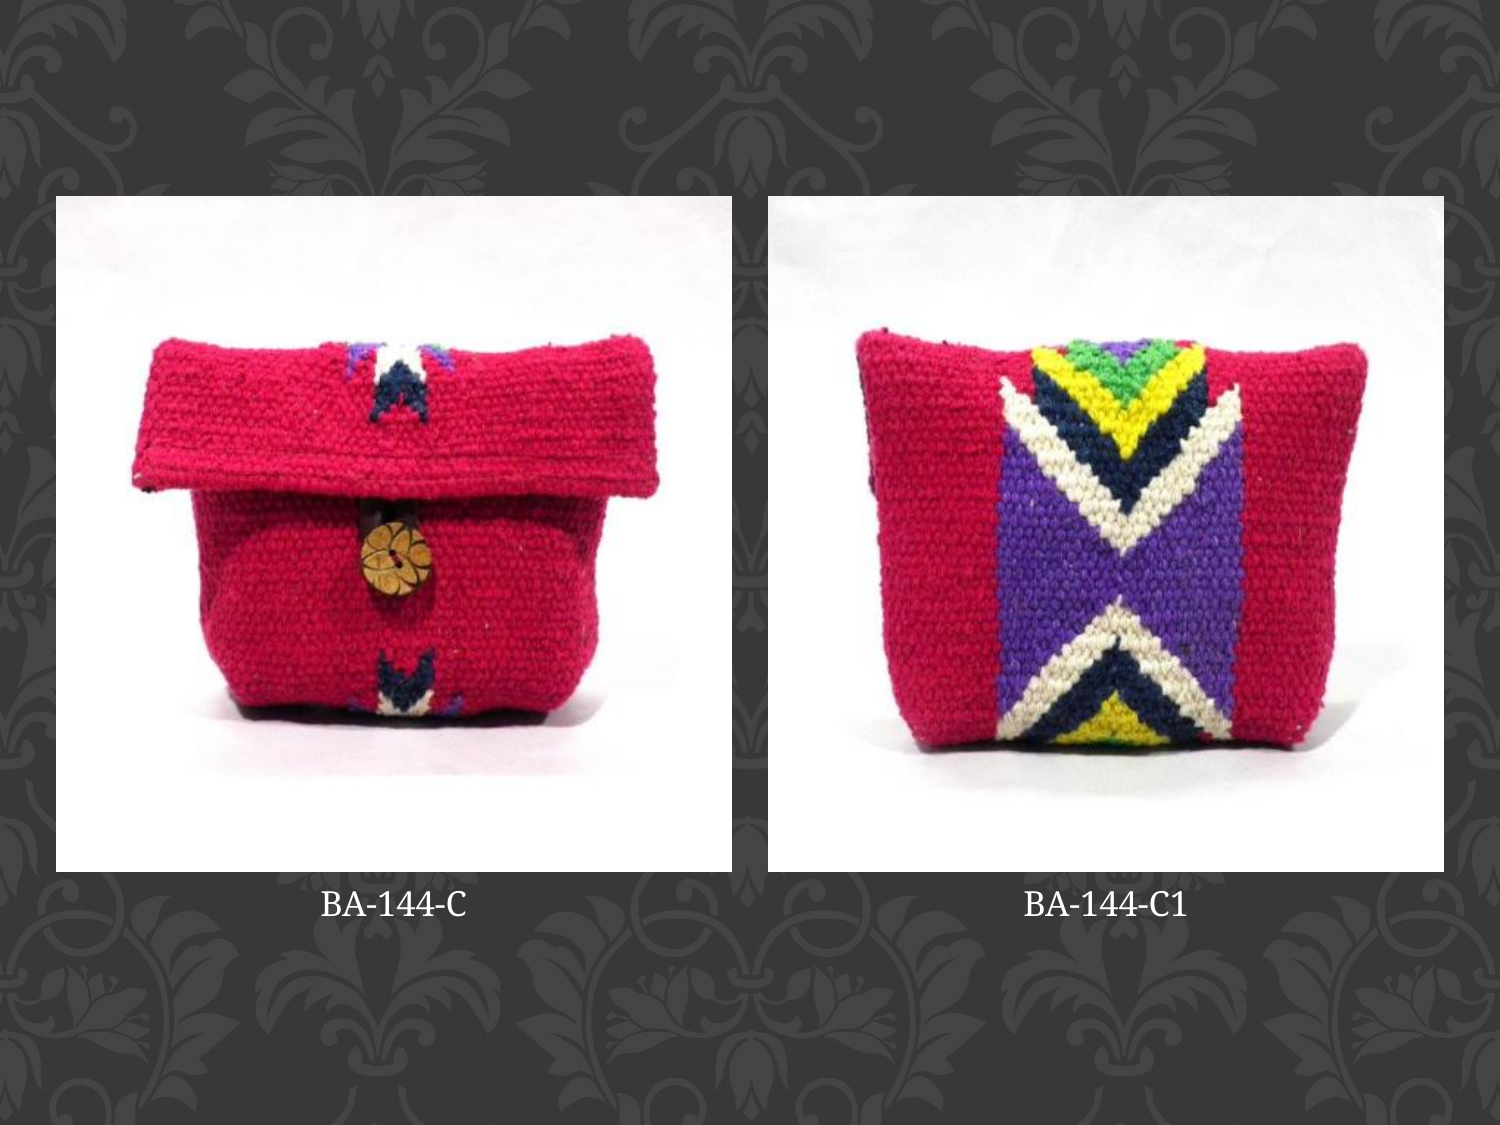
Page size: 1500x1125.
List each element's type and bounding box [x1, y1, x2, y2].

text_box [55, 196, 732, 931]
text_box [768, 196, 1444, 931]
